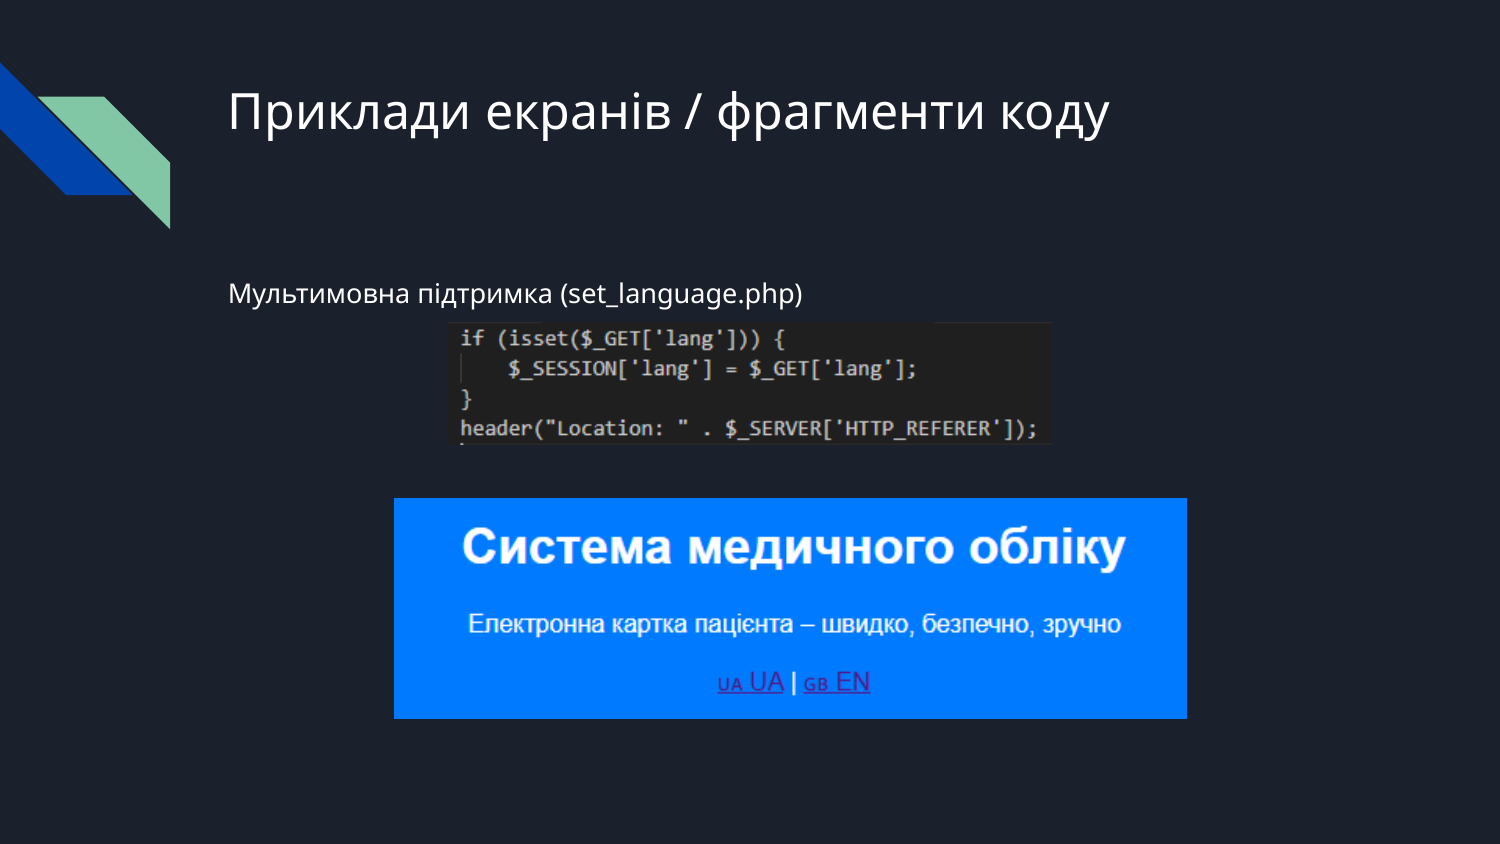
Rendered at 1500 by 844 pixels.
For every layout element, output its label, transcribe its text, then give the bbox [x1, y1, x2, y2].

picture [448, 321, 1052, 445]
list Мультимовна підтримка (set_language.php) [212, 257, 1368, 735]
title Приклади екранів / фрагменти коду [212, 64, 1368, 215]
picture [393, 498, 1187, 720]
